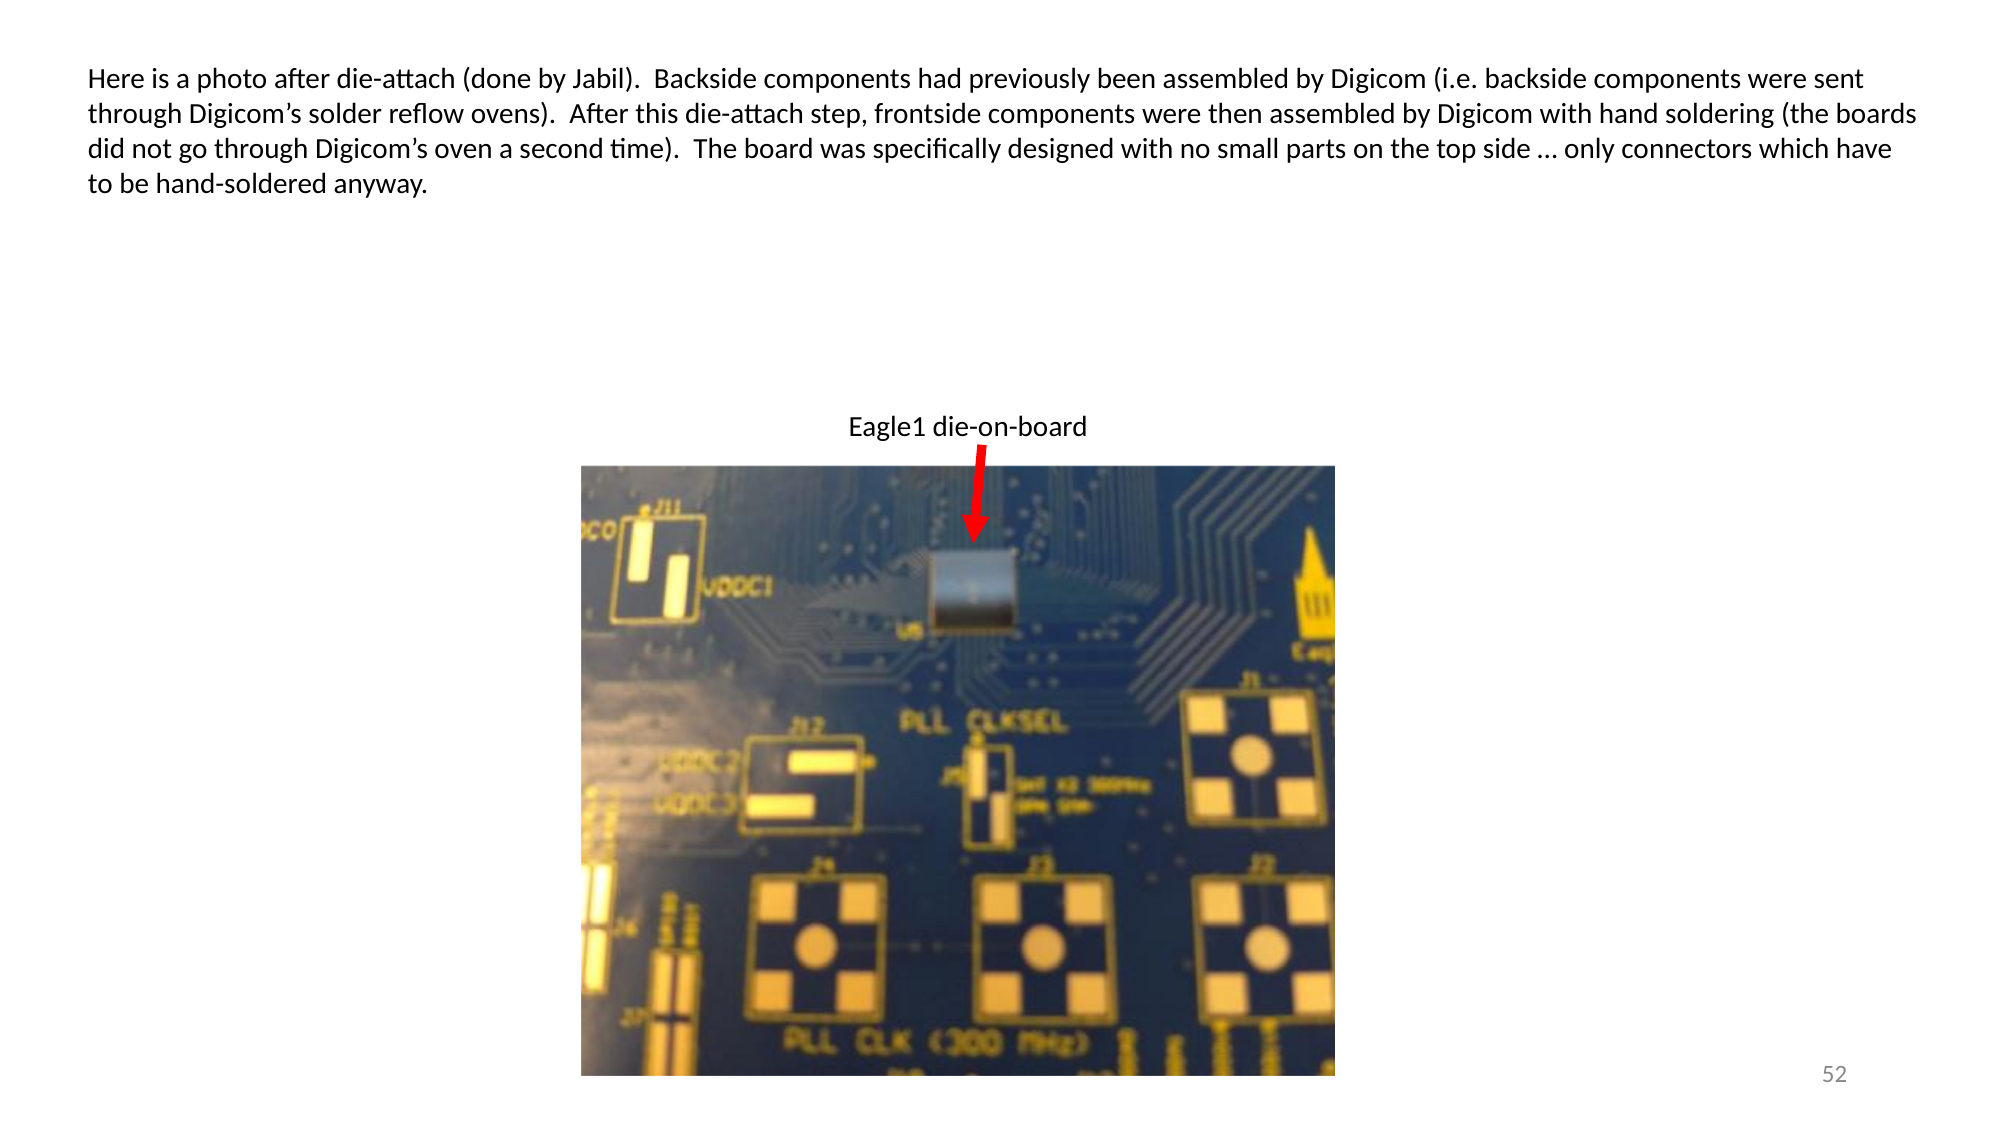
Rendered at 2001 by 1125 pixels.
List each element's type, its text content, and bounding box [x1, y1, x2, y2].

text_box Here is a photo after die-attach (done by Jabil). Backside components had previously been assembled by Digicom (i.e. backside components were sent through Digicom’s solder reflow ovens). After this die-attach step, frontside components were then assembled by Digicom with hand soldering (the boards did not go through Digicom’s oven a second time). The board was specifically designed with no small parts on the top side … only connectors which have to be hand-soldered anyway. [72, 51, 1936, 242]
slide_number ‹#› [1412, 1042, 1863, 1103]
picture [582, 393, 1335, 1125]
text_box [972, 444, 983, 544]
